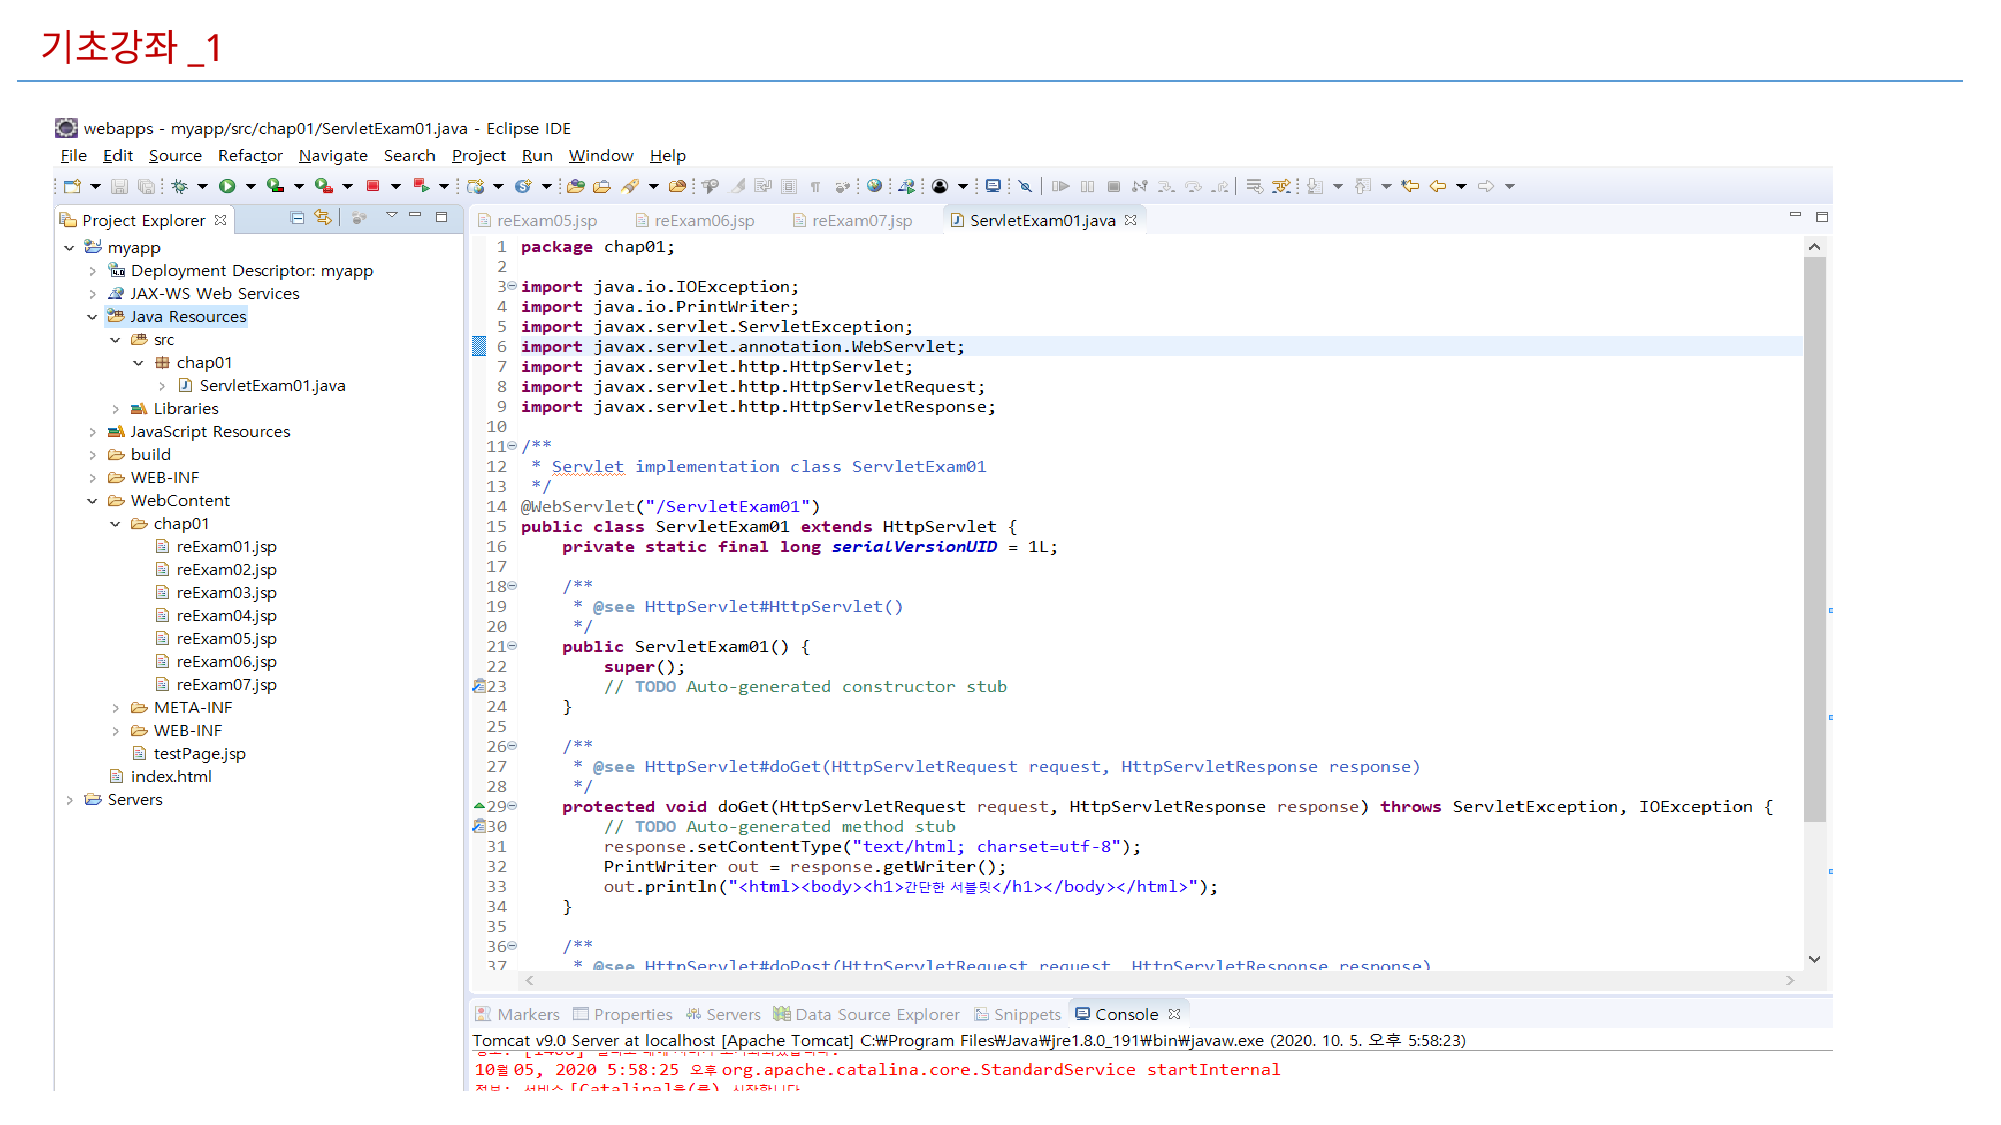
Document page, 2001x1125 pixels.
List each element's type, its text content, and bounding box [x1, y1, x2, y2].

text_box 기초강좌_1 [25, 16, 729, 77]
picture [52, 114, 1833, 1091]
